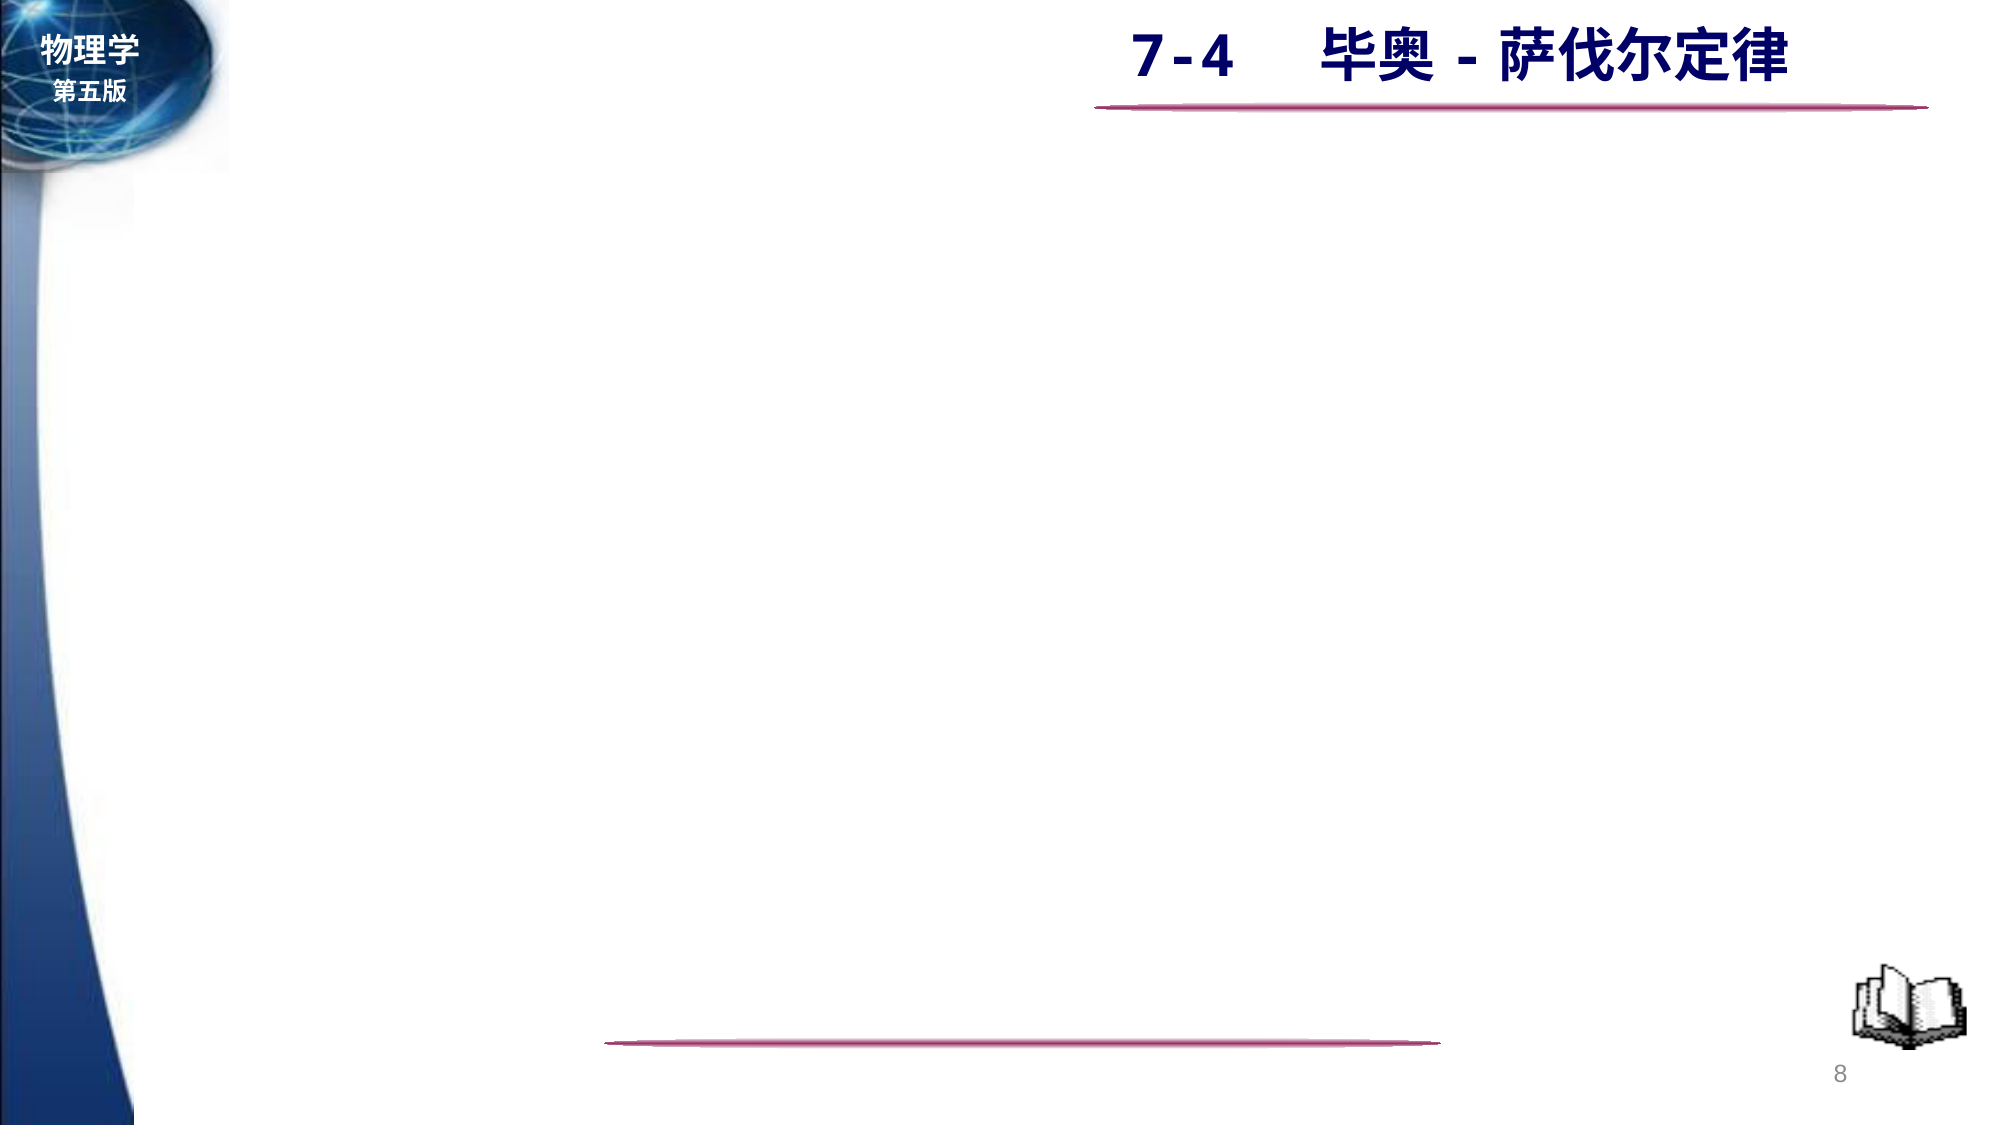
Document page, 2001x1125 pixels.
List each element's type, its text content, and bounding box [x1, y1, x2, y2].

picture [1850, 962, 1967, 1050]
picture [0, 0, 229, 1125]
slide_number 8 [1412, 1042, 1863, 1103]
